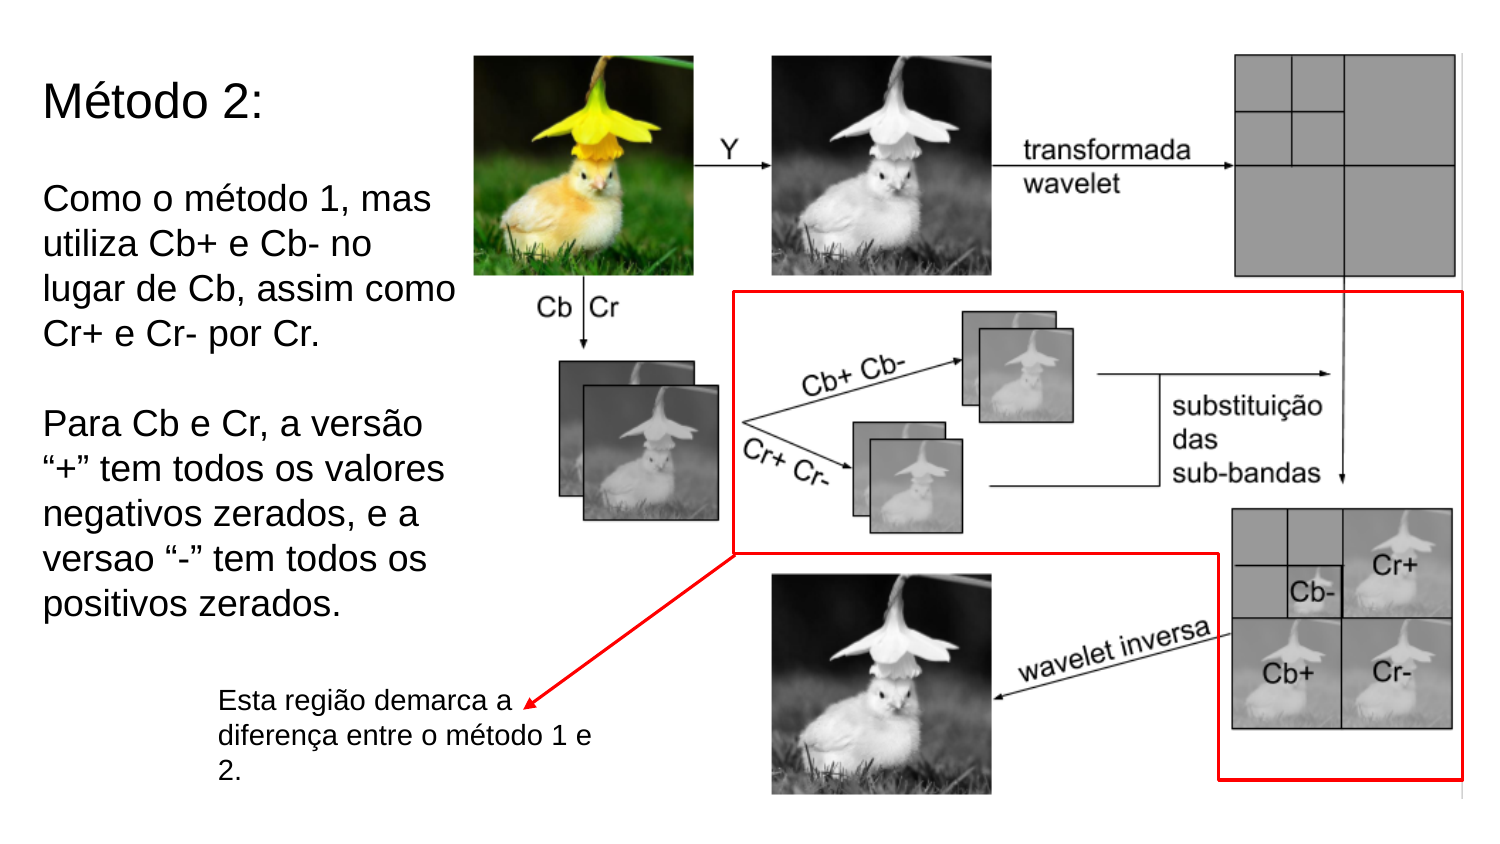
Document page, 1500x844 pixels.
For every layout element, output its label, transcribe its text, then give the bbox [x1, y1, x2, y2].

text_box Como o método 1, mas utiliza Cb+ e Cb- no lugar de Cb, assim como Cr+ e Cr- por Cr. Para Cb e Cr, a versão “+” tem todos os valores negativos zerados, e a versao “-” tem todos os positivos zerados. [27, 159, 465, 627]
picture [470, 52, 1463, 800]
text_box Método 2: [27, 53, 426, 159]
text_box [522, 554, 736, 710]
text_box Esta região demarca a diferença entre o método 1 e 2. [202, 666, 465, 768]
